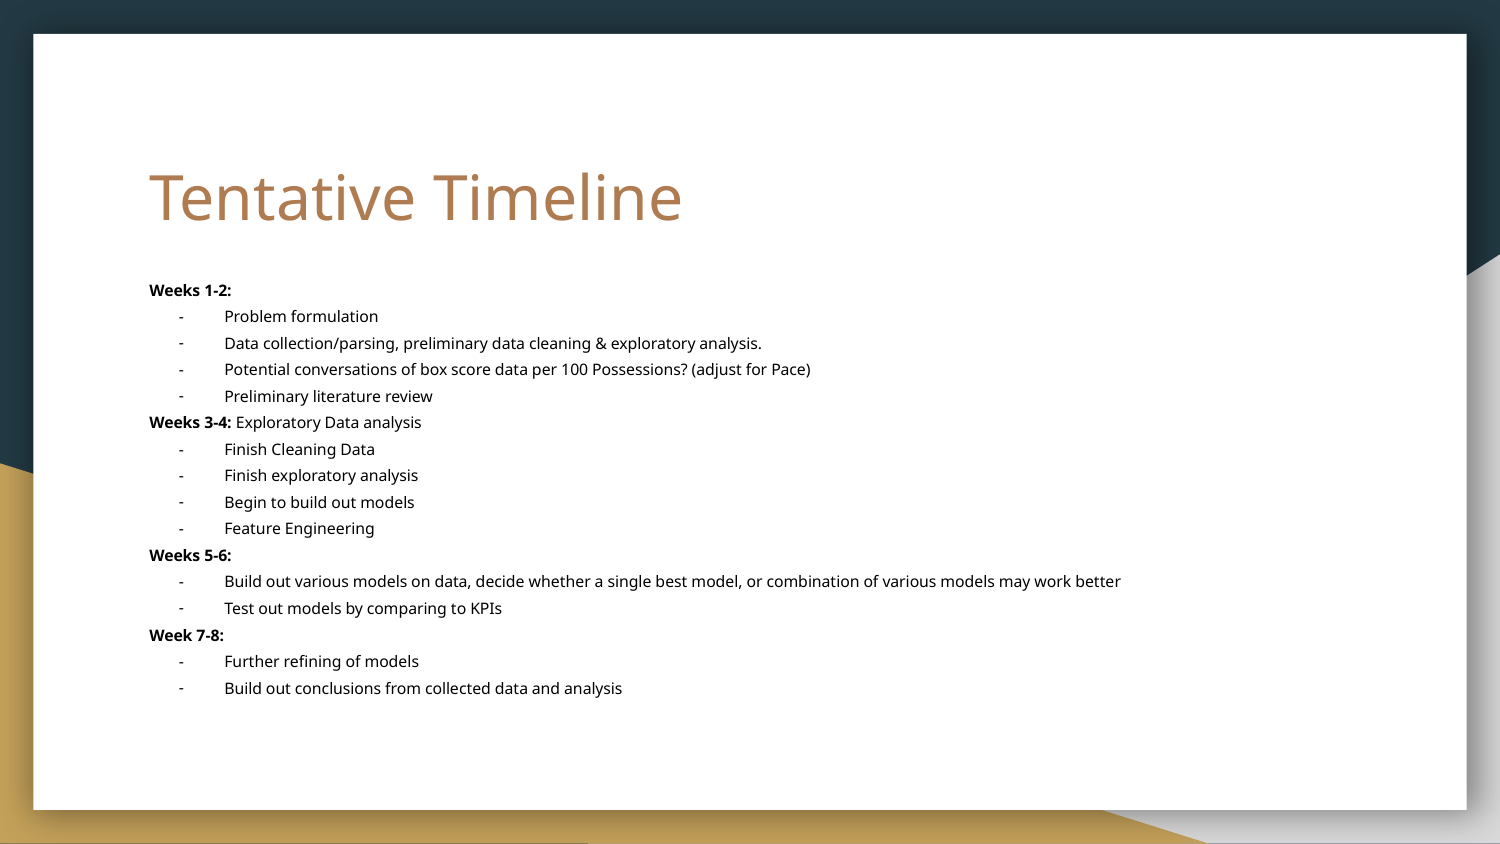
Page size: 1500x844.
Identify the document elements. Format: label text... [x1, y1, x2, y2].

list Weeks 1-2: Problem formulation Data collection/parsing, preliminary data cleaning & exploratory analysis. Potential conversations of box score data per 100 Possessions? (adjust for Pace) Preliminary literature review Weeks 3-4: Exploratory Data analysis Finish Cleaning Data Finish exploratory analysis Begin to build out models Feature Engineering Weeks 5-6: Build out various models on data, decide whether a single best model, or combination of various models may work better Test out models by comparing to KPIs Week 7-8: Further refining of models Build out conclusions from collected data and analysis [134, 257, 1366, 660]
title Tentative Timeline [134, 138, 1366, 257]
